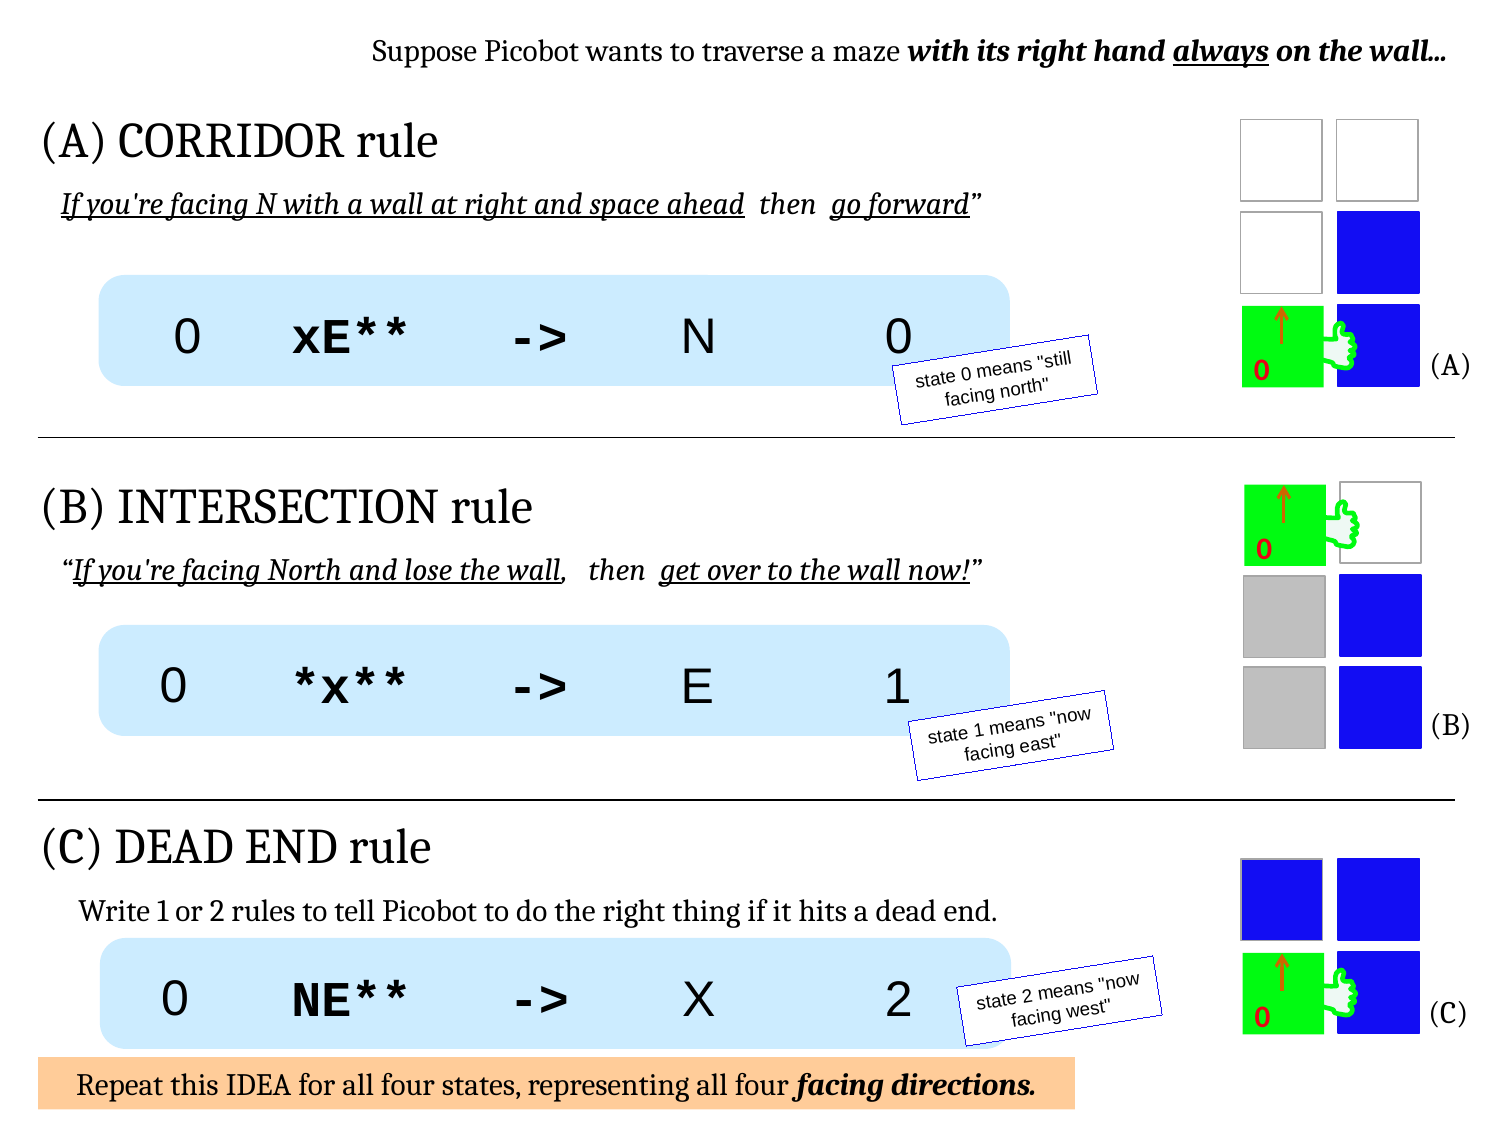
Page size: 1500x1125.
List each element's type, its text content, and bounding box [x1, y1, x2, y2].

text_box *x** [237, 646, 463, 721]
text_box 0 [812, 295, 1012, 371]
text_box -> [424, 646, 650, 722]
text_box [1339, 666, 1422, 749]
text_box (B) INTERSECTION rule “If you're facing North and lose the wall, then get over to the wall now!” [24, 465, 1138, 594]
text_box 0 [126, 957, 252, 1033]
text_box (A) CORRIDOR rule If you're facing N with a wall at right and space ahead then go forward” [24, 99, 1157, 228]
text_box (A) [1414, 337, 1495, 390]
text_box xE** [238, 295, 464, 371]
text_box [1326, 501, 1358, 547]
text_box [1337, 211, 1419, 294]
text_box [1325, 969, 1356, 1016]
text_box N [586, 295, 812, 371]
text_box [1324, 322, 1356, 369]
text_box [1337, 951, 1420, 1034]
text_box [1240, 211, 1323, 294]
text_box [1243, 575, 1325, 658]
text_box Repeat this IDEA for all four states, representing all four facing directions. [38, 1057, 1075, 1110]
text_box [98, 274, 1010, 386]
text_box (C) DEAD END rule [24, 805, 1227, 881]
text_box [1337, 858, 1420, 941]
text_box Write 1 or 2 rules to tell Picobot to do the right thing if it hits a dead end. [63, 882, 1087, 935]
text_box state 2 means "now facing west" [956, 955, 1163, 1047]
text_box state 0 means "still facing north" [892, 334, 1098, 425]
text_box [1285, 484, 1326, 566]
text_box -> [424, 297, 650, 373]
text_box [1242, 305, 1324, 388]
text_box 0 [125, 644, 250, 720]
text_box [1336, 119, 1418, 202]
text_box [1241, 858, 1323, 941]
text_box [1339, 574, 1422, 657]
text_box -> [426, 959, 652, 1035]
text_box 0 [125, 295, 238, 371]
text_box 1 [810, 646, 1010, 721]
text_box (C) [1413, 985, 1491, 1038]
text_box state 1 means "now facing east" [908, 690, 1114, 781]
text_box (B) [1415, 696, 1494, 749]
text_box X [586, 959, 812, 1034]
text_box [98, 624, 1010, 736]
text_box [1244, 484, 1283, 520]
text_box [1243, 666, 1325, 749]
text_box [1339, 481, 1422, 564]
text_box 0 [1239, 988, 1286, 1041]
text_box 0 [1239, 341, 1285, 395]
text_box Suppose Picobot wants to traverse a maze with its right hand always on the wall... [154, 22, 1463, 76]
text_box 2 [812, 959, 1012, 1034]
text_box NE** [238, 959, 464, 1034]
text_box 0 [1241, 520, 1288, 573]
text_box [1337, 304, 1419, 387]
text_box [1242, 952, 1325, 1035]
text_box [99, 937, 1011, 1049]
text_box E [584, 646, 810, 721]
text_box [1240, 119, 1323, 202]
